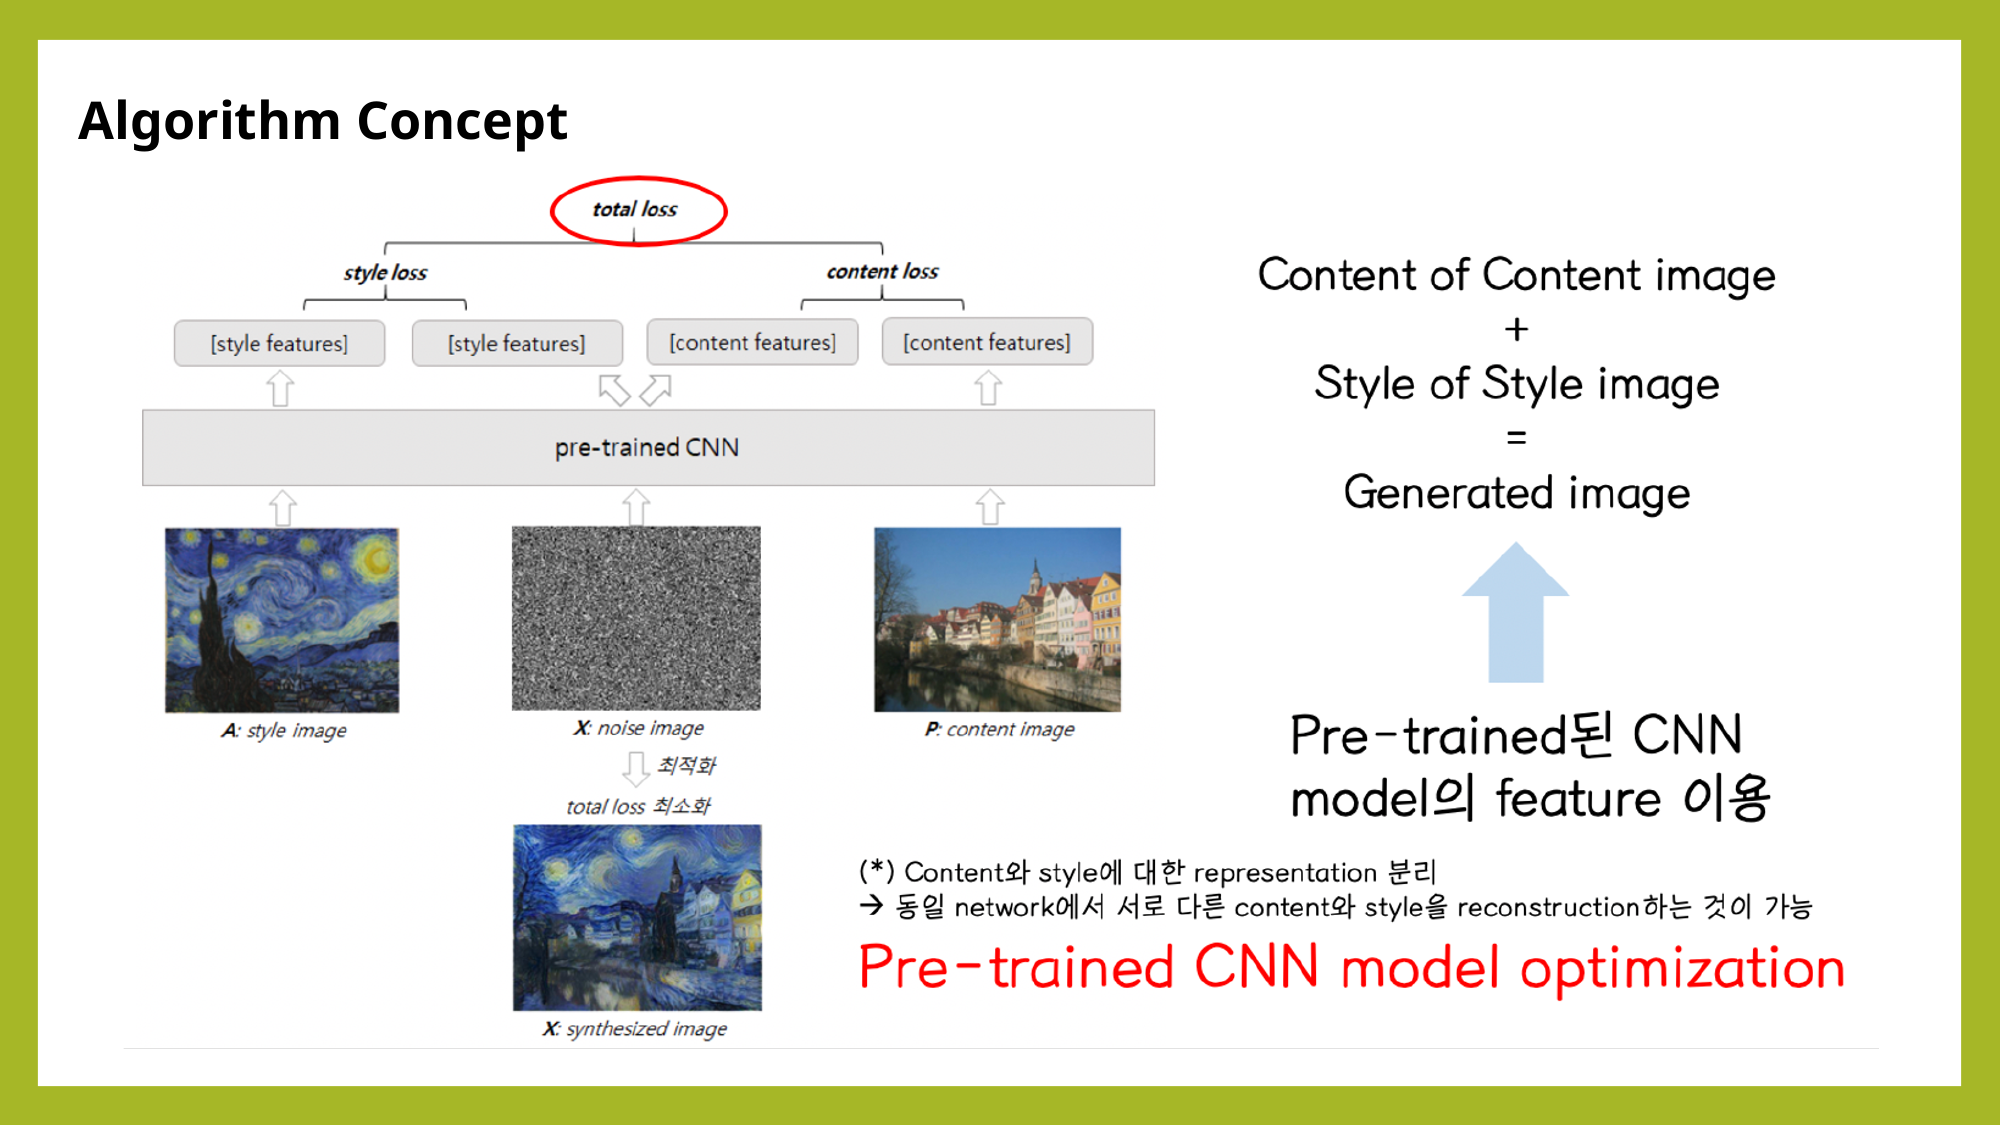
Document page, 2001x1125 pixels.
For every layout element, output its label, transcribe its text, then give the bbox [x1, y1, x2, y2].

text_box Algorithm Concept [64, 80, 1457, 158]
picture [123, 171, 1880, 1049]
